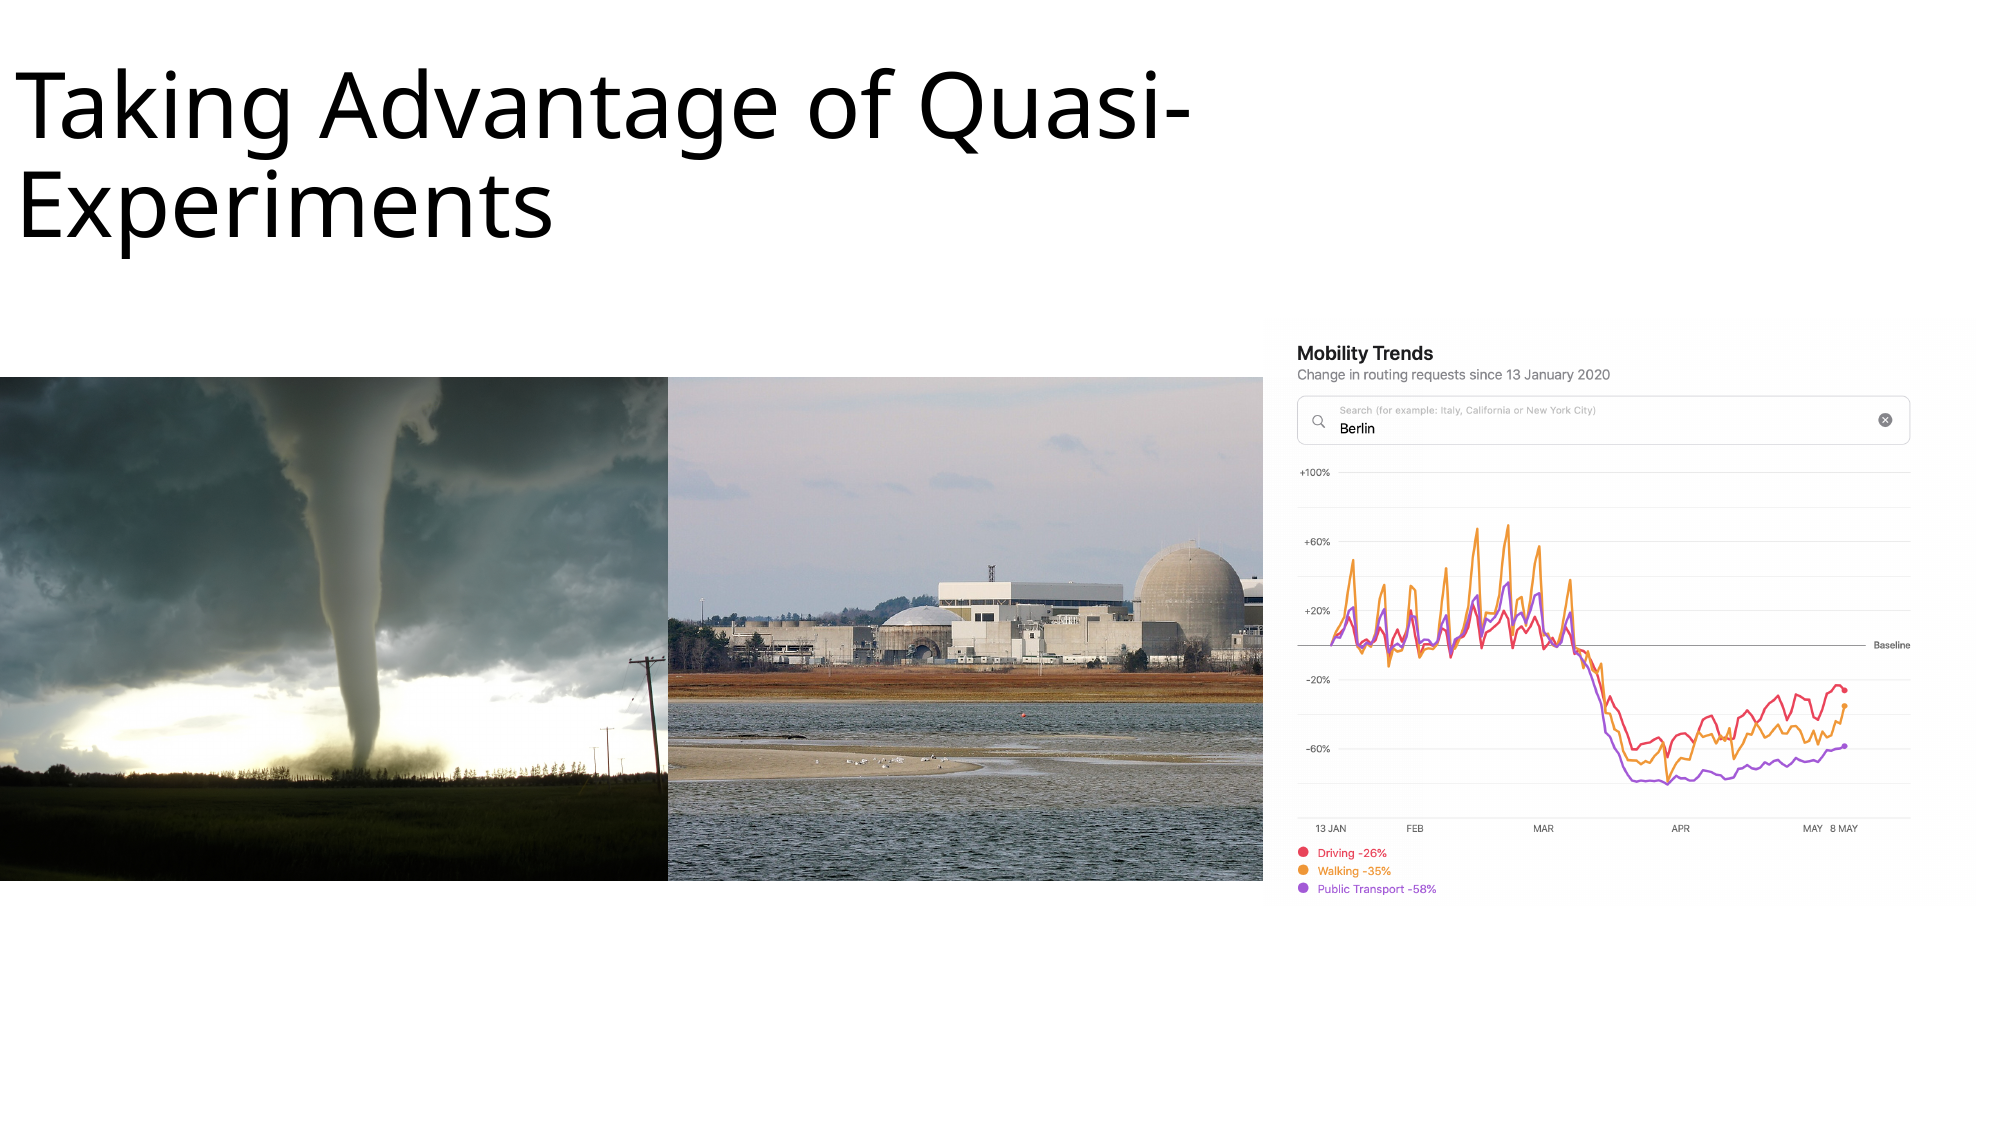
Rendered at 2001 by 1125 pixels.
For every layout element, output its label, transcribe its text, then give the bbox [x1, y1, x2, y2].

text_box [0, 318, 1976, 906]
title Taking Advantage of Quasi-Experiments [0, 49, 1725, 268]
